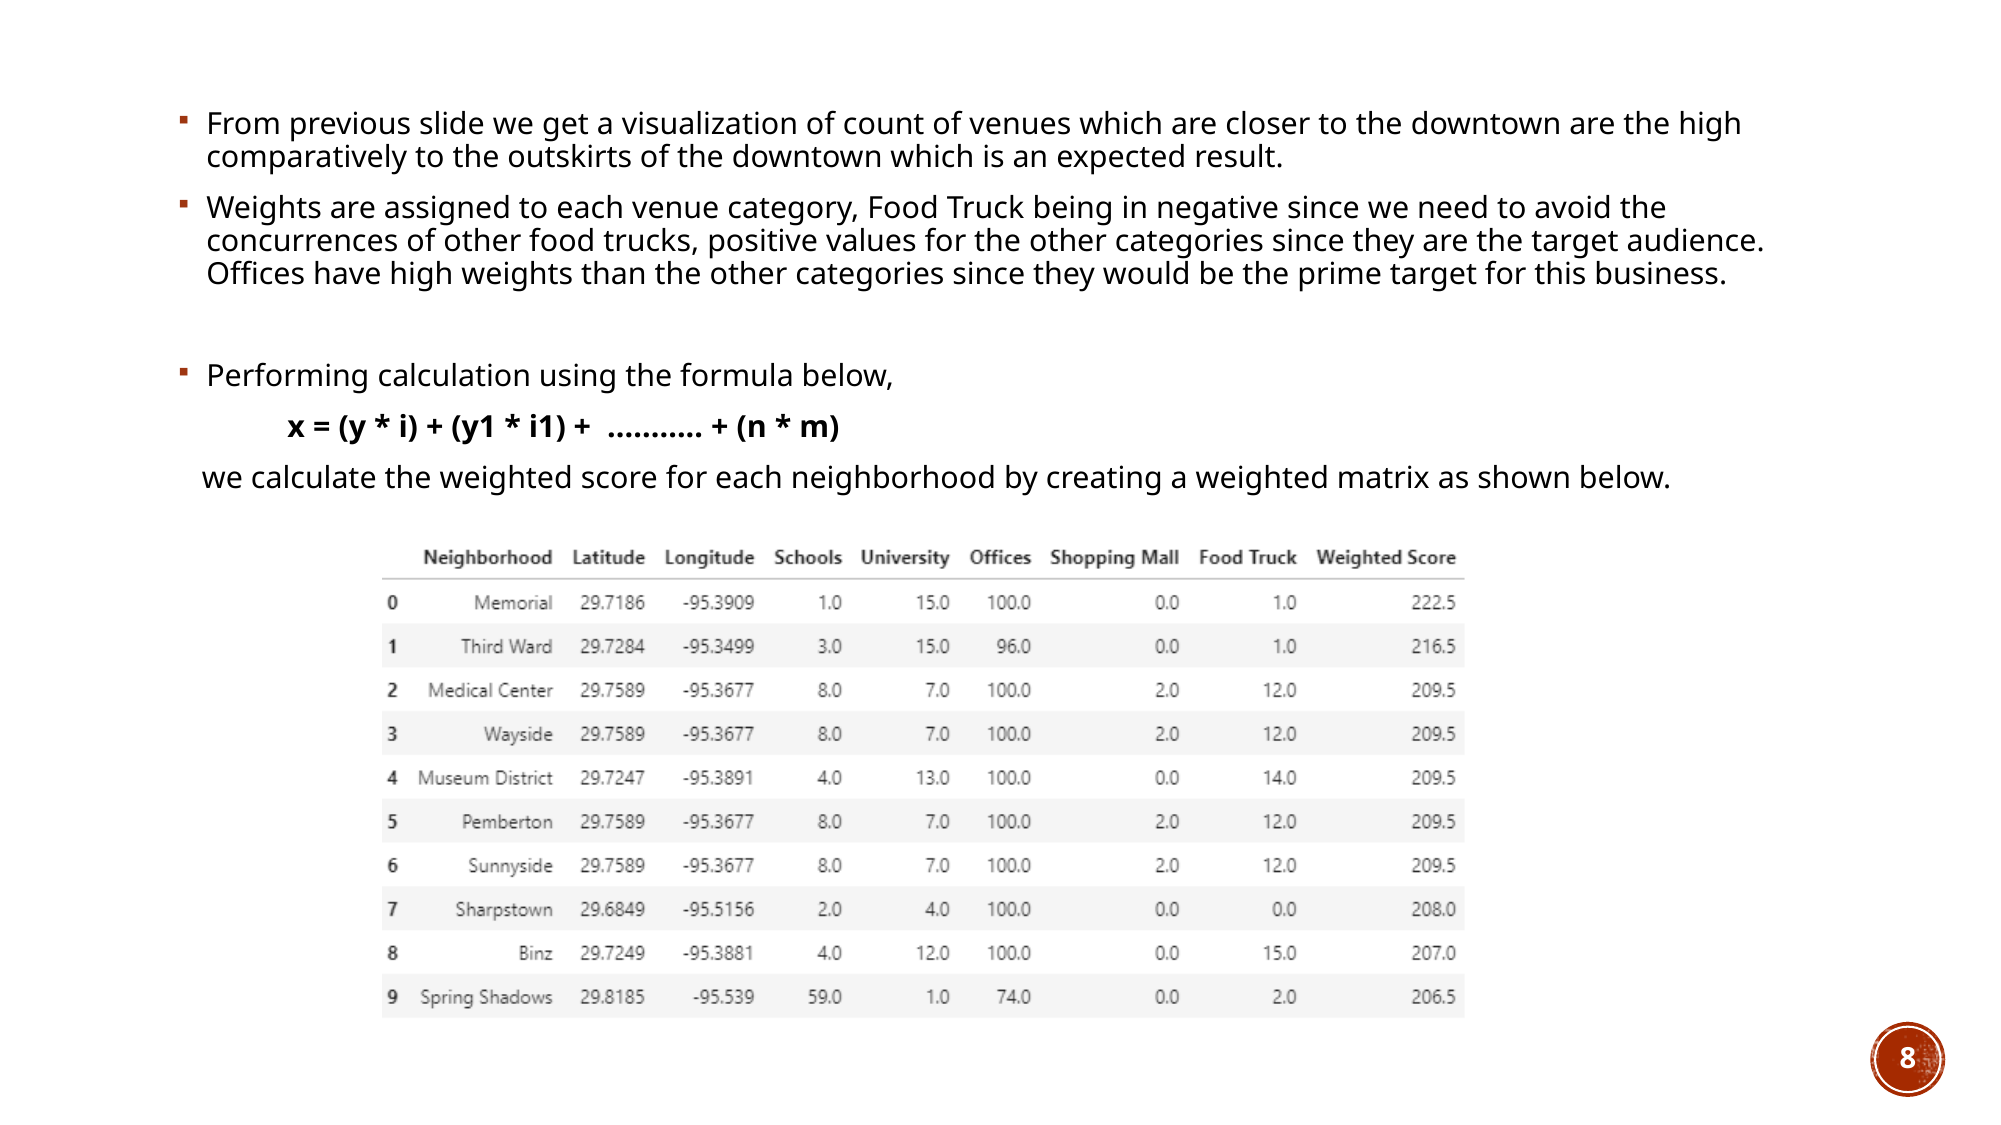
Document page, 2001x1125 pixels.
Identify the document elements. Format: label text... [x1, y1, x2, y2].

list From previous slide we get a visualization of count of venues which are closer to the downtown are the high comparatively to the outskirts of the downtown which is an expected result. Weights are assigned to each venue category, Food Truck being in negative since we need to avoid the concurrences of other food trucks, positive values for the other categories since they are the target audience. Offices have high weights than the other categories since they would be the prime target for this business. Performing calculation using the formula below, x = (y * i) + (y1 * i1) + ........... + (n * m) we calculate the weighted score for each neighborhood by creating a weighted matrix as shown below. [162, 101, 1813, 527]
picture [382, 547, 1468, 1029]
slide_number 8 [1855, 1028, 1961, 1089]
